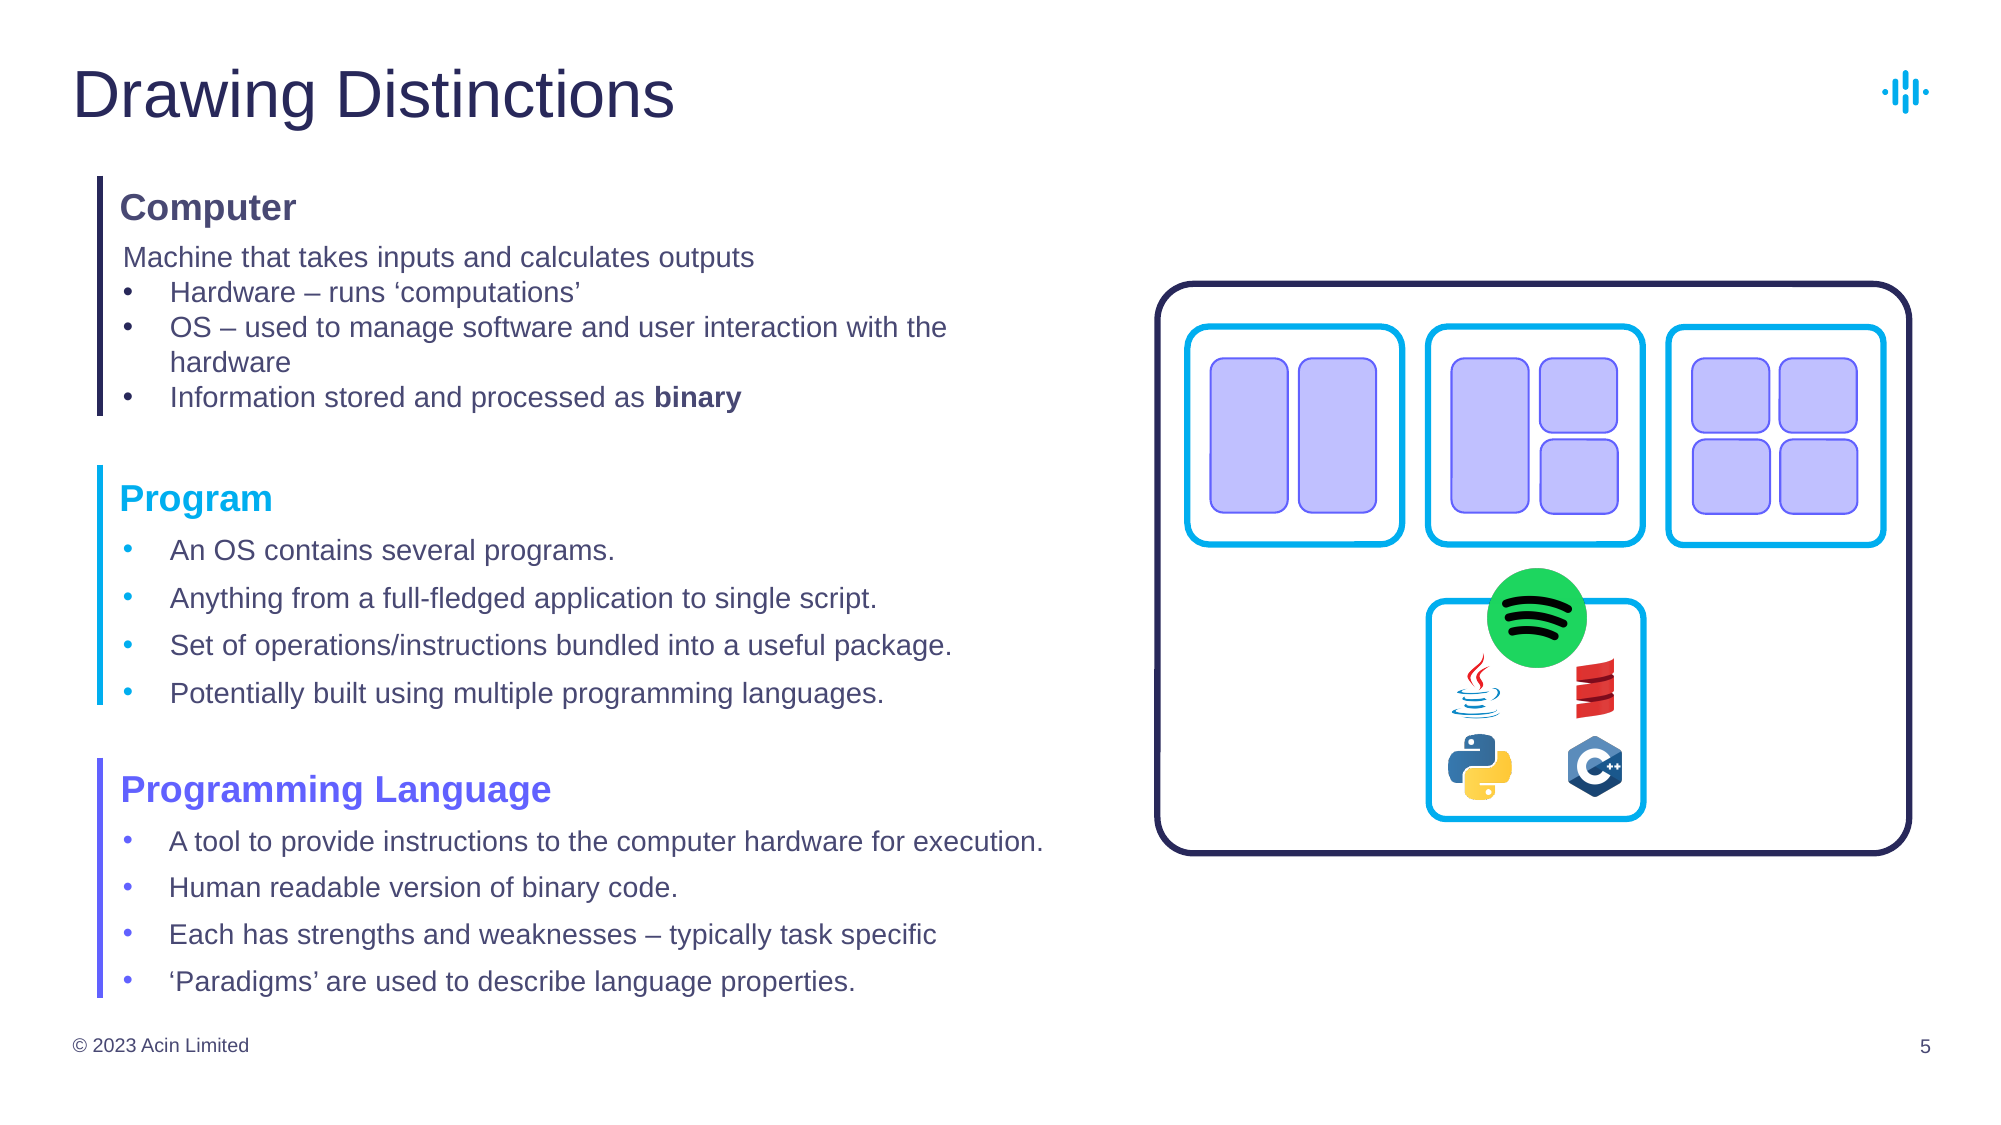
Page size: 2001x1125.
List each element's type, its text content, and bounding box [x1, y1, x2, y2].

text_box Programming Language [105, 757, 568, 818]
text_box [1667, 326, 1885, 547]
text_box [1297, 357, 1378, 514]
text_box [1428, 535, 1675, 820]
text_box [1691, 438, 1772, 515]
text_box [1426, 325, 1644, 535]
text_box [1450, 357, 1530, 514]
footer © 2023 Acin Limited [72, 1028, 773, 1062]
text_box Computer [104, 175, 312, 236]
text_box [1538, 357, 1619, 434]
text_box [1778, 357, 1858, 434]
picture [1882, 70, 1929, 114]
text_box Program [104, 466, 289, 527]
text_box An OS contains several programs. Anything from a full-fledged application to single script. Set of operations/instructions bundled into a useful package. Potentially built using multiple programming languages. [122, 531, 1060, 737]
text_box [1691, 357, 1771, 434]
text_box [1539, 438, 1619, 515]
title Drawing Distinctions [72, 59, 1396, 237]
text_box [1209, 357, 1289, 514]
text_box [1156, 282, 1911, 855]
text_box [1779, 438, 1859, 515]
text_box A tool to provide instructions to the computer hardware for execution. Human readable version of binary code. Each has strengths and weaknesses – typically task specific ‘Paradigms’ are used to describe language properties. [122, 822, 1060, 1028]
text_box [1186, 325, 1404, 546]
slide_number 5 [1846, 1029, 1931, 1062]
text_box Machine that takes inputs and calculates outputs Hardware – runs ‘computations’ OS – used to manage software and user interaction with the hardware Information stored and processed as binary [122, 238, 1060, 445]
